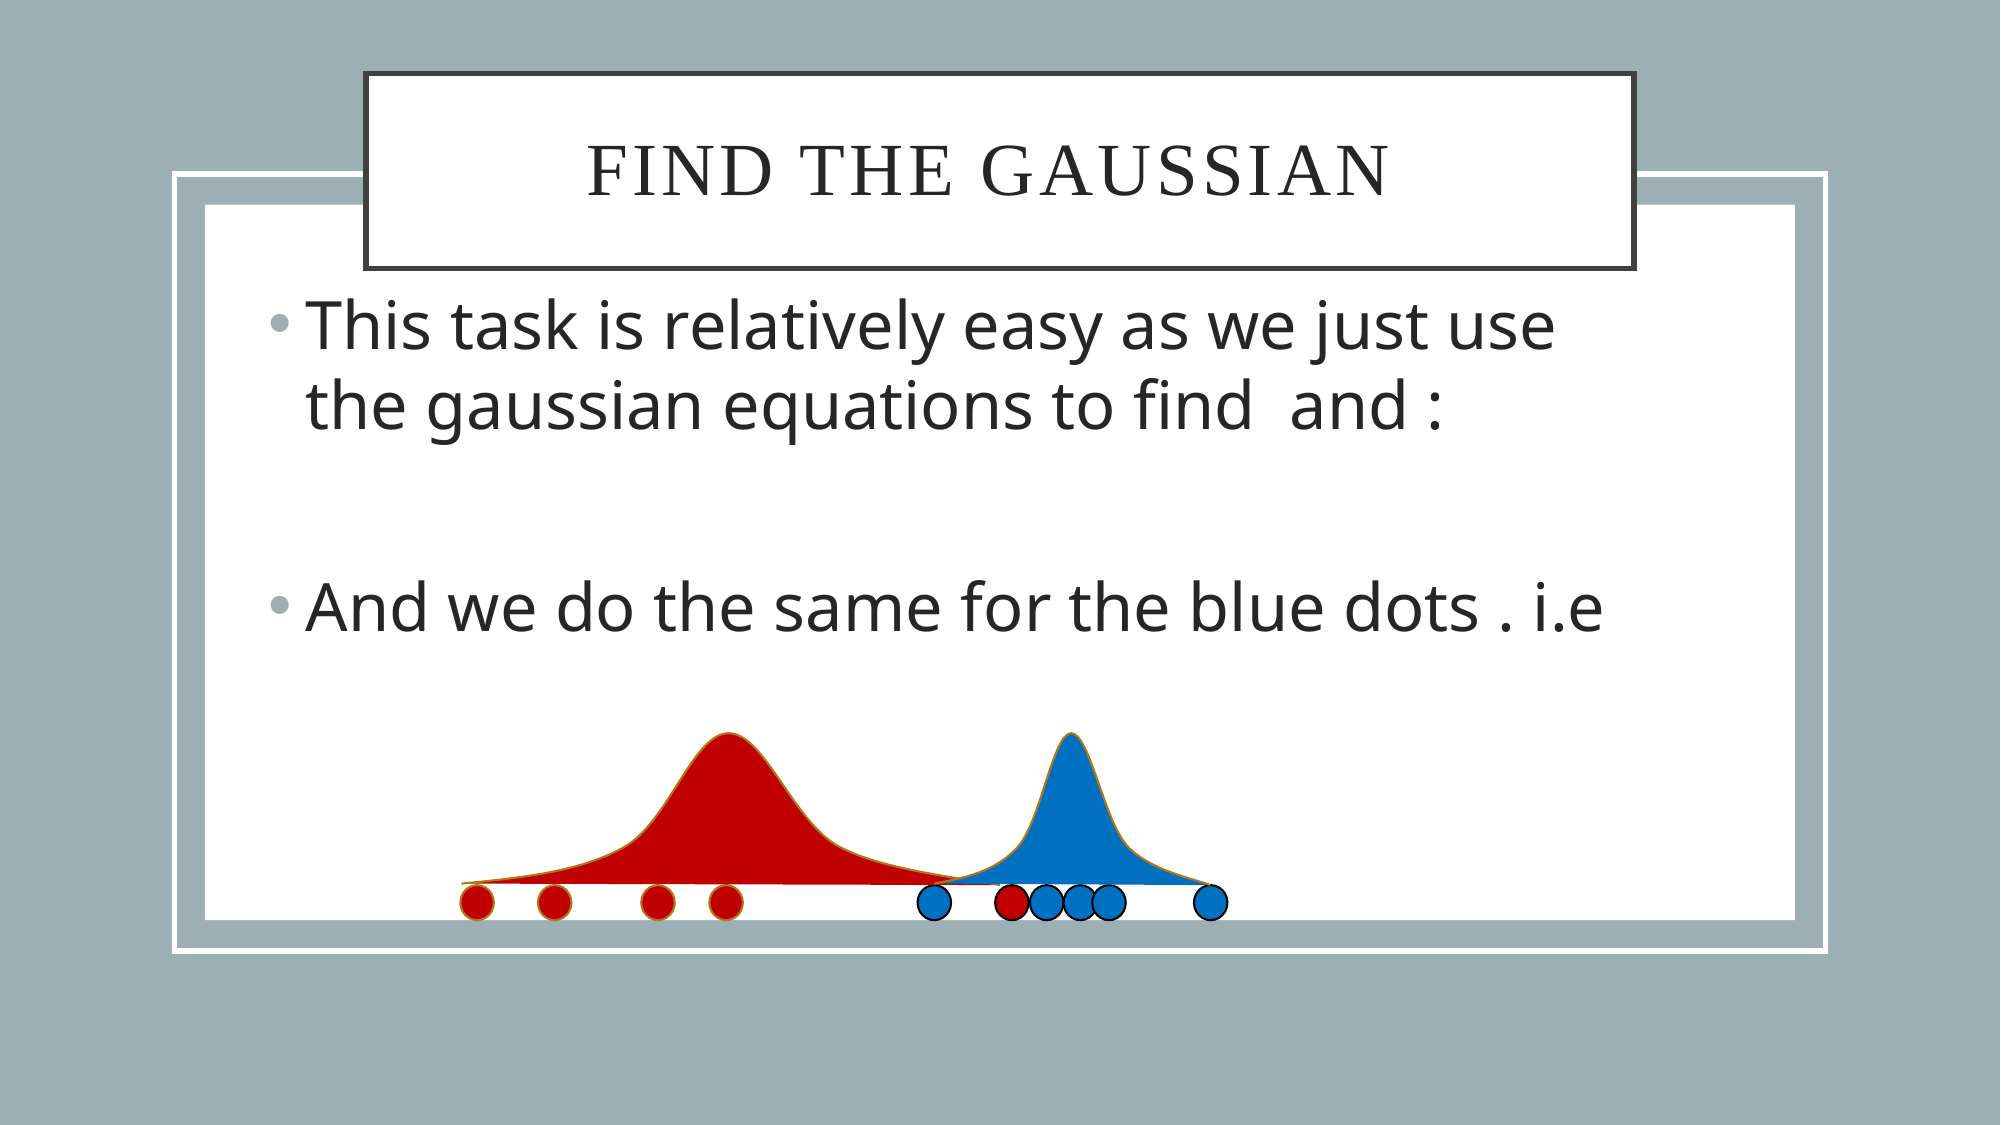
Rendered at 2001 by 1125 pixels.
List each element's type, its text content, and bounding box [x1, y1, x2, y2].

text_box [1029, 885, 1063, 922]
title Find the gaussian [363, 71, 1637, 271]
text_box [994, 884, 1030, 922]
text_box [640, 885, 676, 922]
text_box [916, 885, 953, 922]
text_box [1192, 884, 1229, 922]
text_box [536, 884, 573, 922]
text_box [708, 885, 744, 922]
text_box [461, 732, 957, 885]
text_box [0, 0, 2000, 1125]
text_box [934, 732, 1211, 887]
text_box [1091, 885, 1127, 922]
text_box [1062, 885, 1095, 922]
text_box [459, 884, 495, 922]
text_box [173, 173, 1827, 952]
